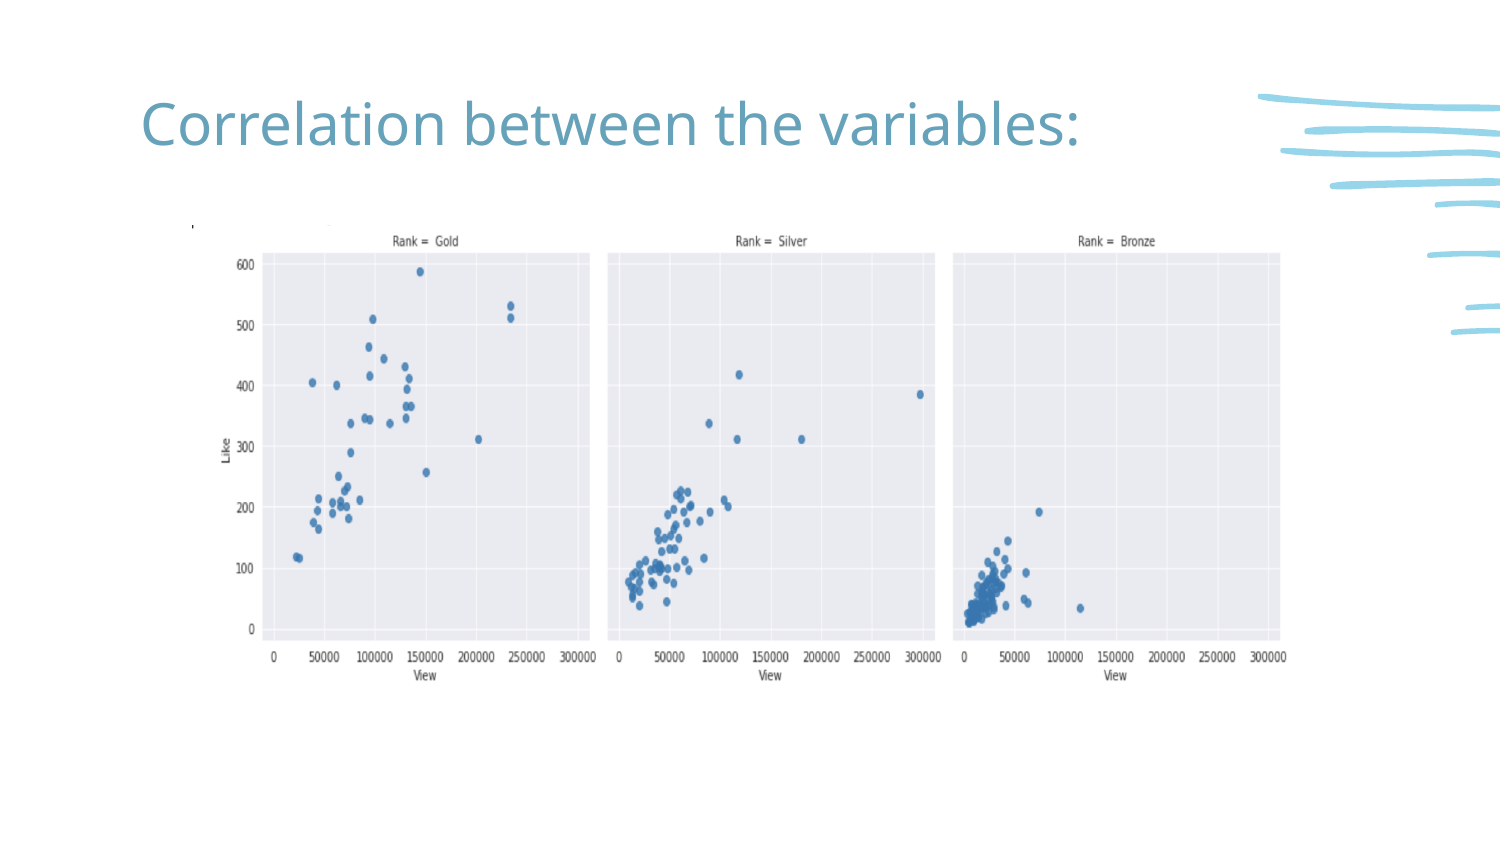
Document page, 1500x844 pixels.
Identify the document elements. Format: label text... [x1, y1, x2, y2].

title Correlation between the variables: [125, 72, 1405, 192]
picture [192, 225, 1338, 710]
